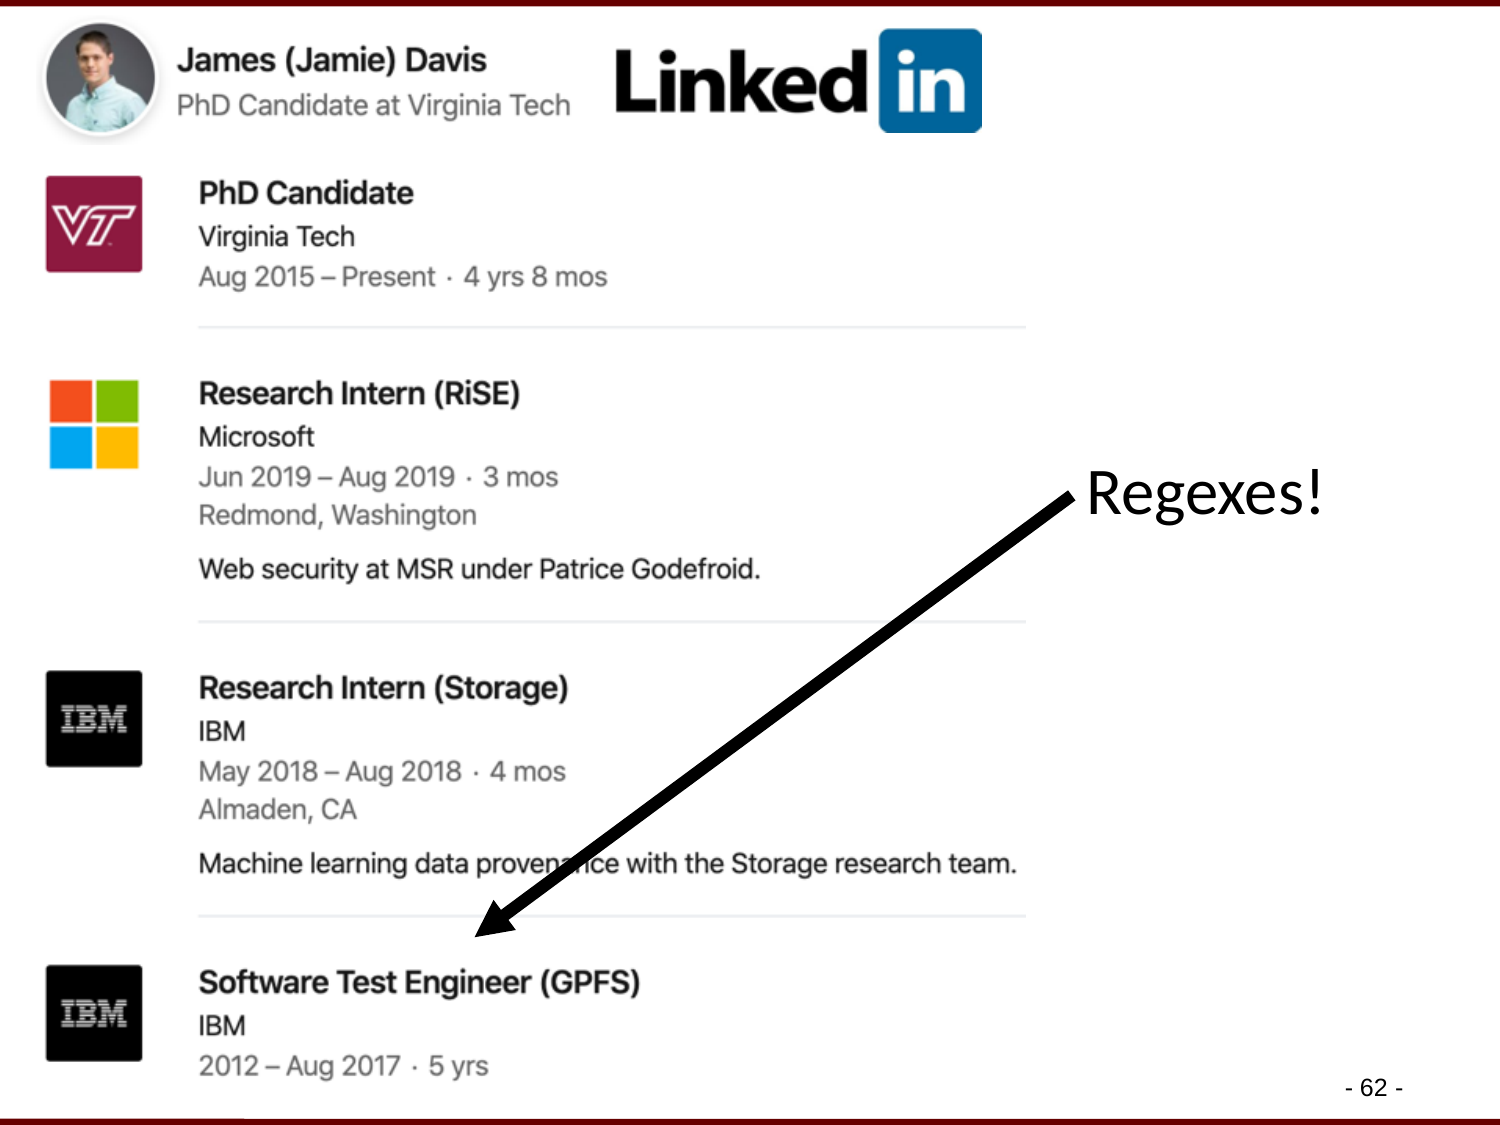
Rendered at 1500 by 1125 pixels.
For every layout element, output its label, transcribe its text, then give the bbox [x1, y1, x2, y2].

picture [36, 161, 1027, 1098]
picture [614, 27, 983, 134]
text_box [474, 496, 1072, 938]
text_box Regexes! [1071, 456, 1439, 535]
picture [36, 15, 581, 145]
